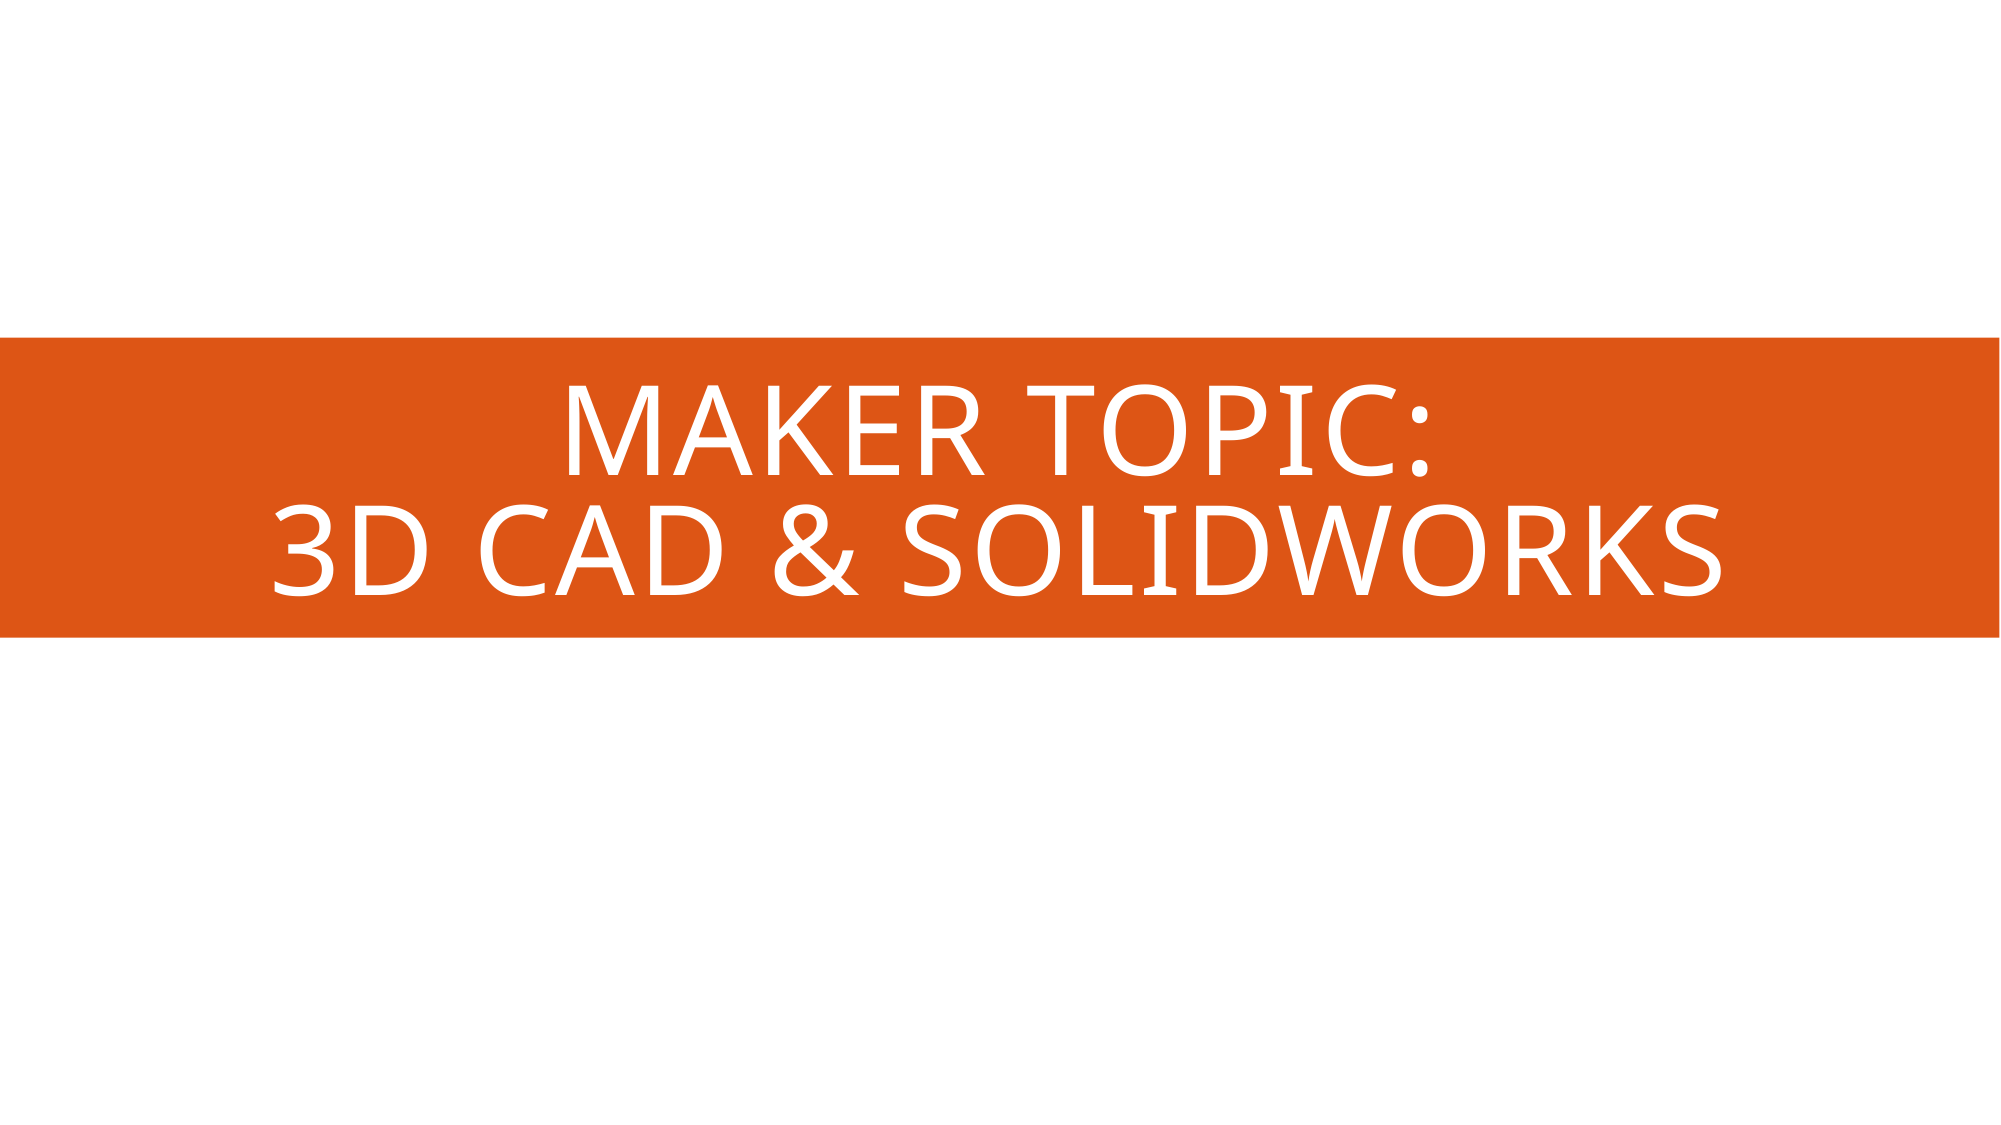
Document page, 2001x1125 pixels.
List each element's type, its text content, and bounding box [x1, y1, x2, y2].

title Maker Topic: 3D CAD & SolidWorks [136, 362, 1862, 638]
